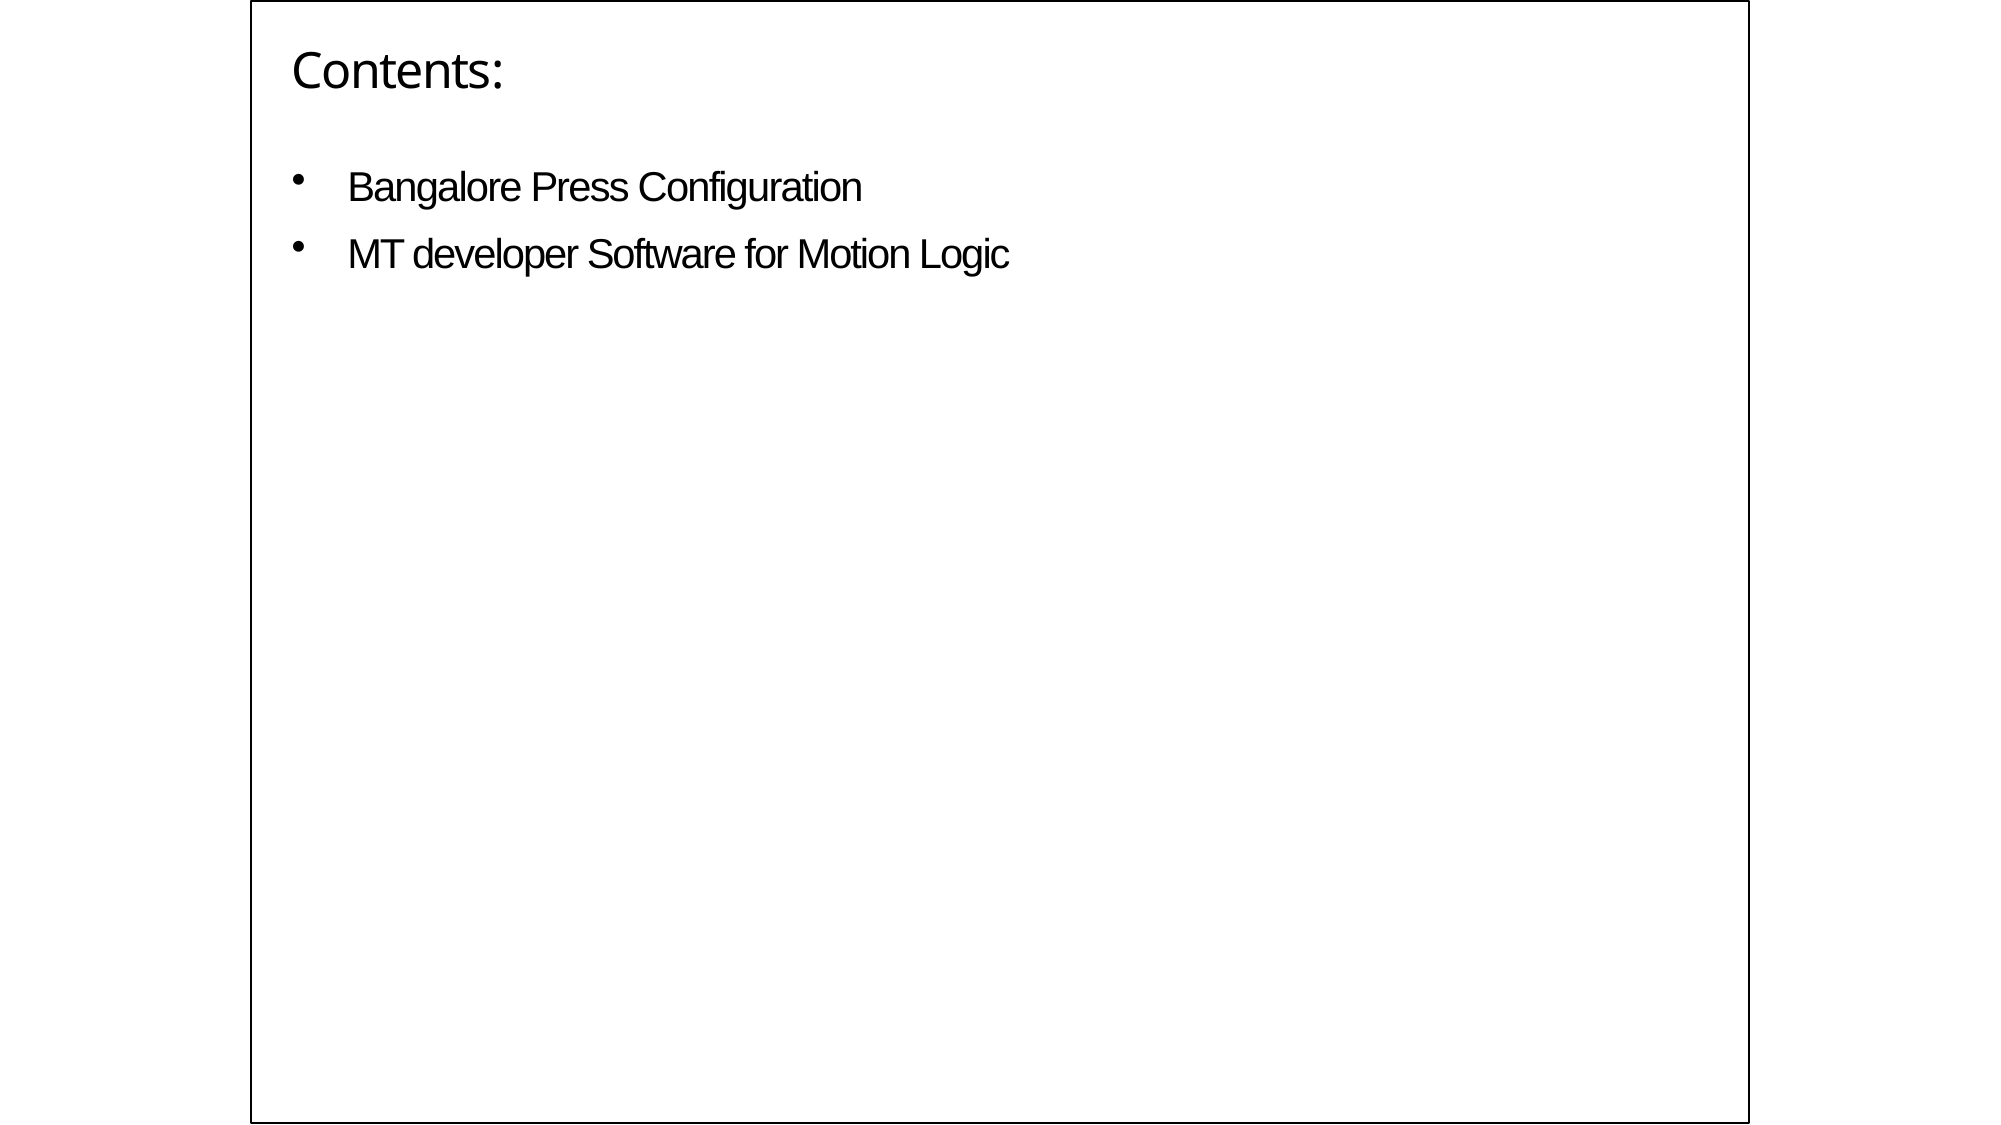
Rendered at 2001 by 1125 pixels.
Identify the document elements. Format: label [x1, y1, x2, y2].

text_box [250, 1, 1749, 1124]
